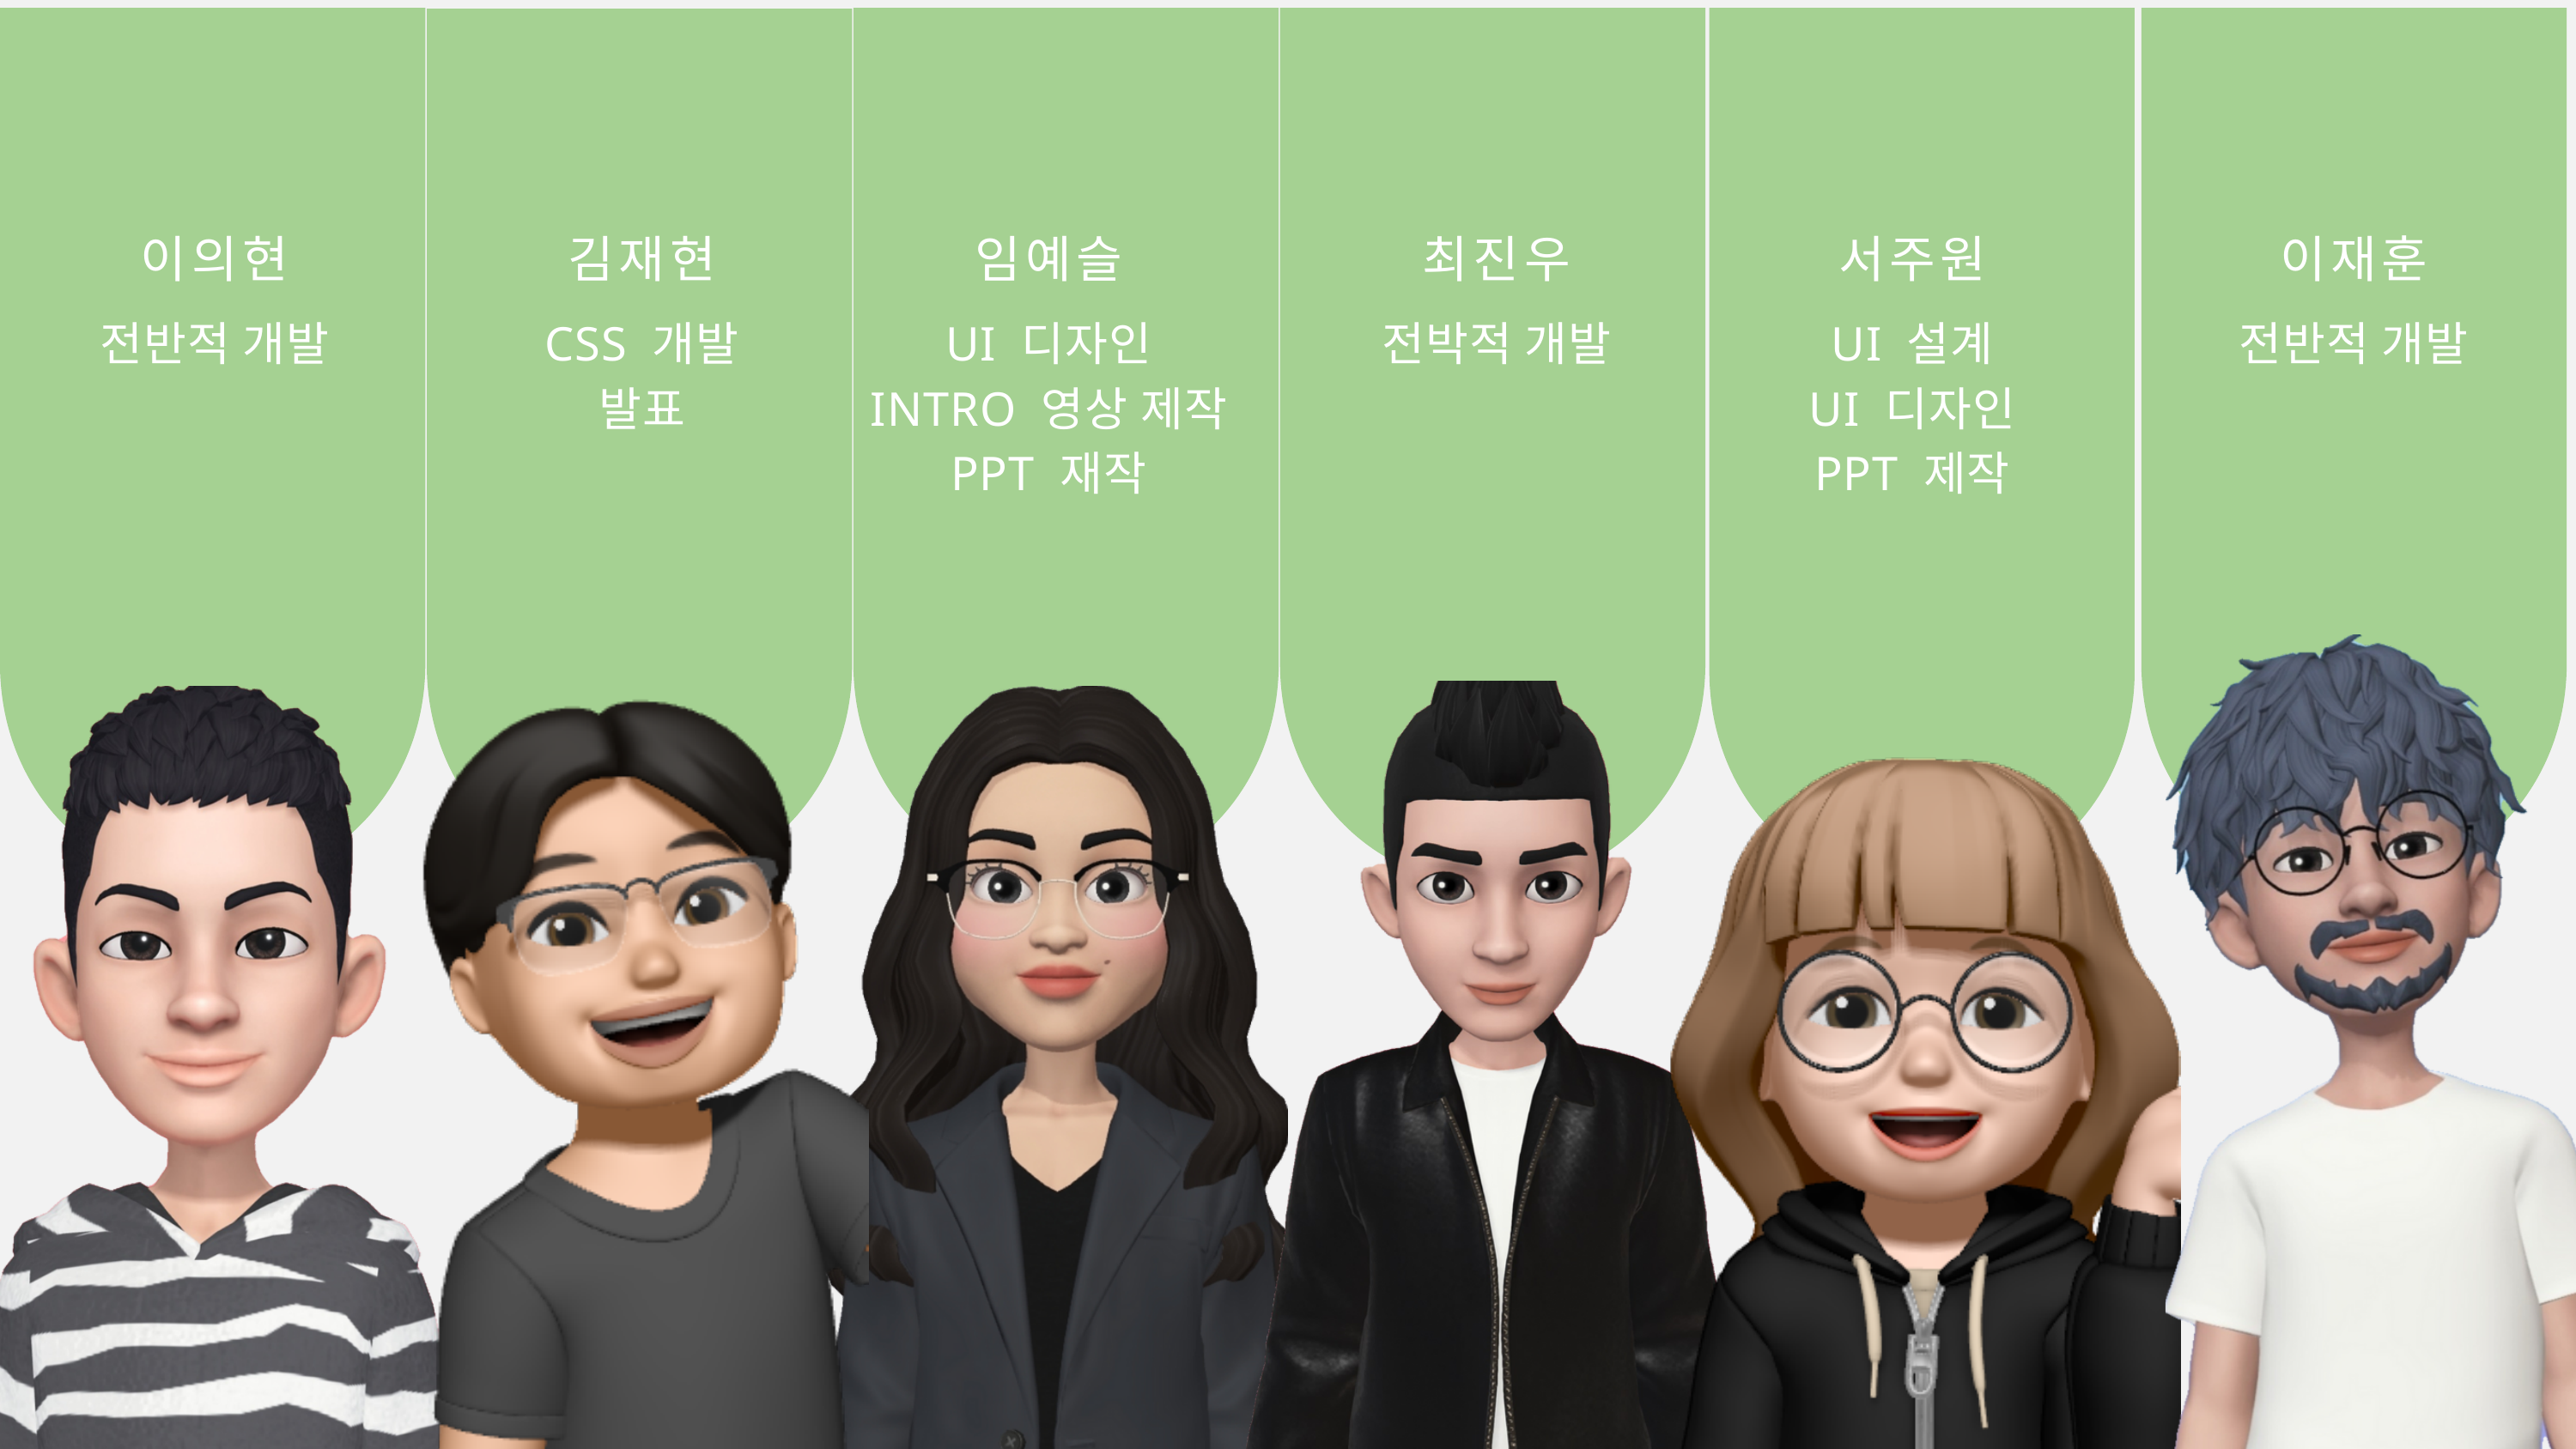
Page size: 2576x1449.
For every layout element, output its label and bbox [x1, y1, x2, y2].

text_box [1279, 7, 1706, 887]
text_box [40, 228, 388, 367]
text_box [0, 894, 349, 1449]
text_box [2141, 7, 2567, 887]
text_box [2180, 228, 2528, 367]
text_box [2165, 634, 2576, 1449]
text_box [349, 894, 869, 1449]
text_box [869, 894, 1246, 1449]
text_box [1739, 228, 2086, 495]
text_box [1246, 894, 1626, 1449]
text_box [468, 228, 816, 431]
text_box [1709, 7, 2136, 894]
text_box [1323, 228, 1670, 367]
text_box [1626, 893, 2165, 1449]
text_box [858, 228, 1239, 495]
text_box [853, 7, 1279, 887]
text_box [426, 8, 851, 888]
text_box [0, 7, 426, 887]
